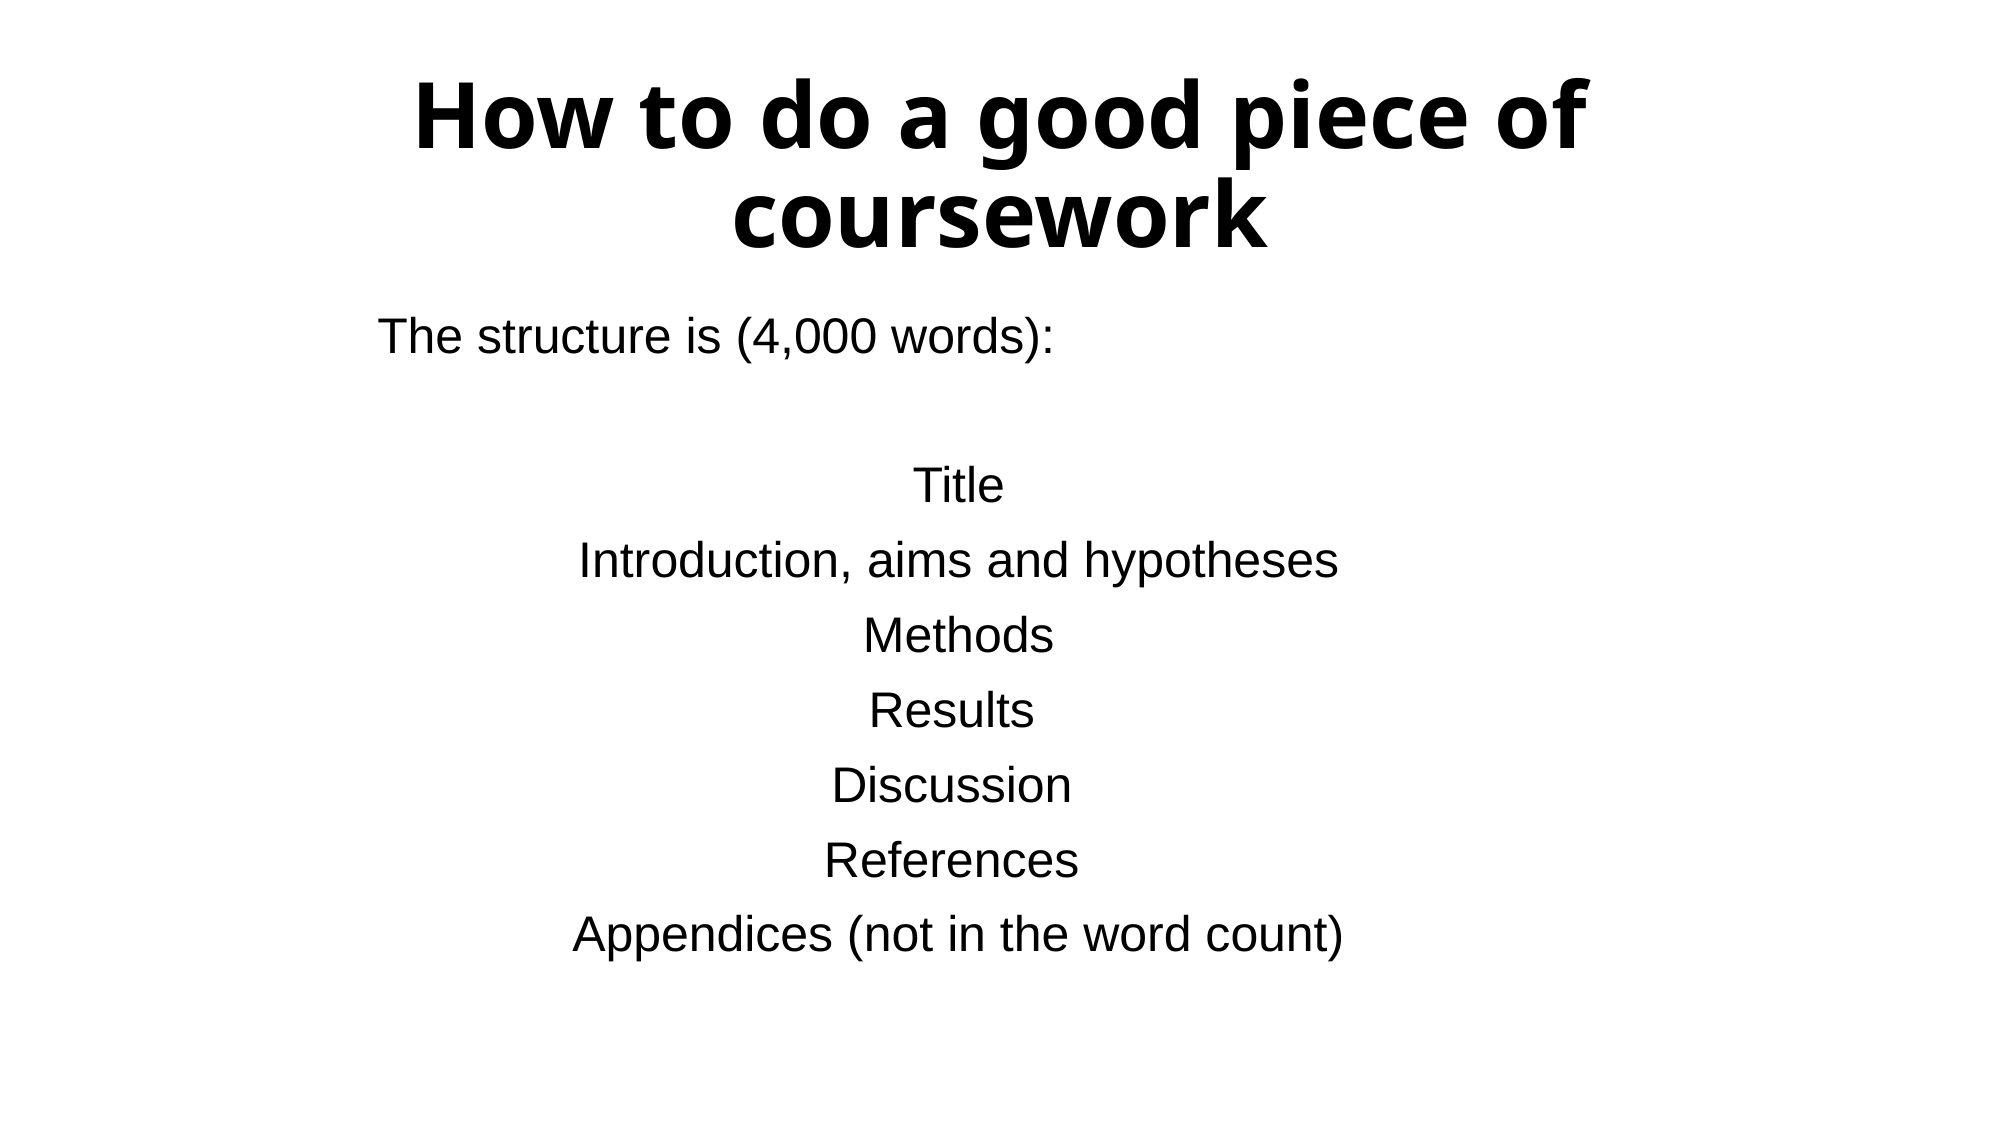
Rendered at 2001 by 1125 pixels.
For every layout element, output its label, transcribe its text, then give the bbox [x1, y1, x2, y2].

list The structure is (4,000 words): Title Introduction, aims and hypotheses Methods Results Discussion References Appendices (not in the word count) [362, 302, 1556, 1017]
title How to do a good piece of coursework [137, 59, 1863, 278]
